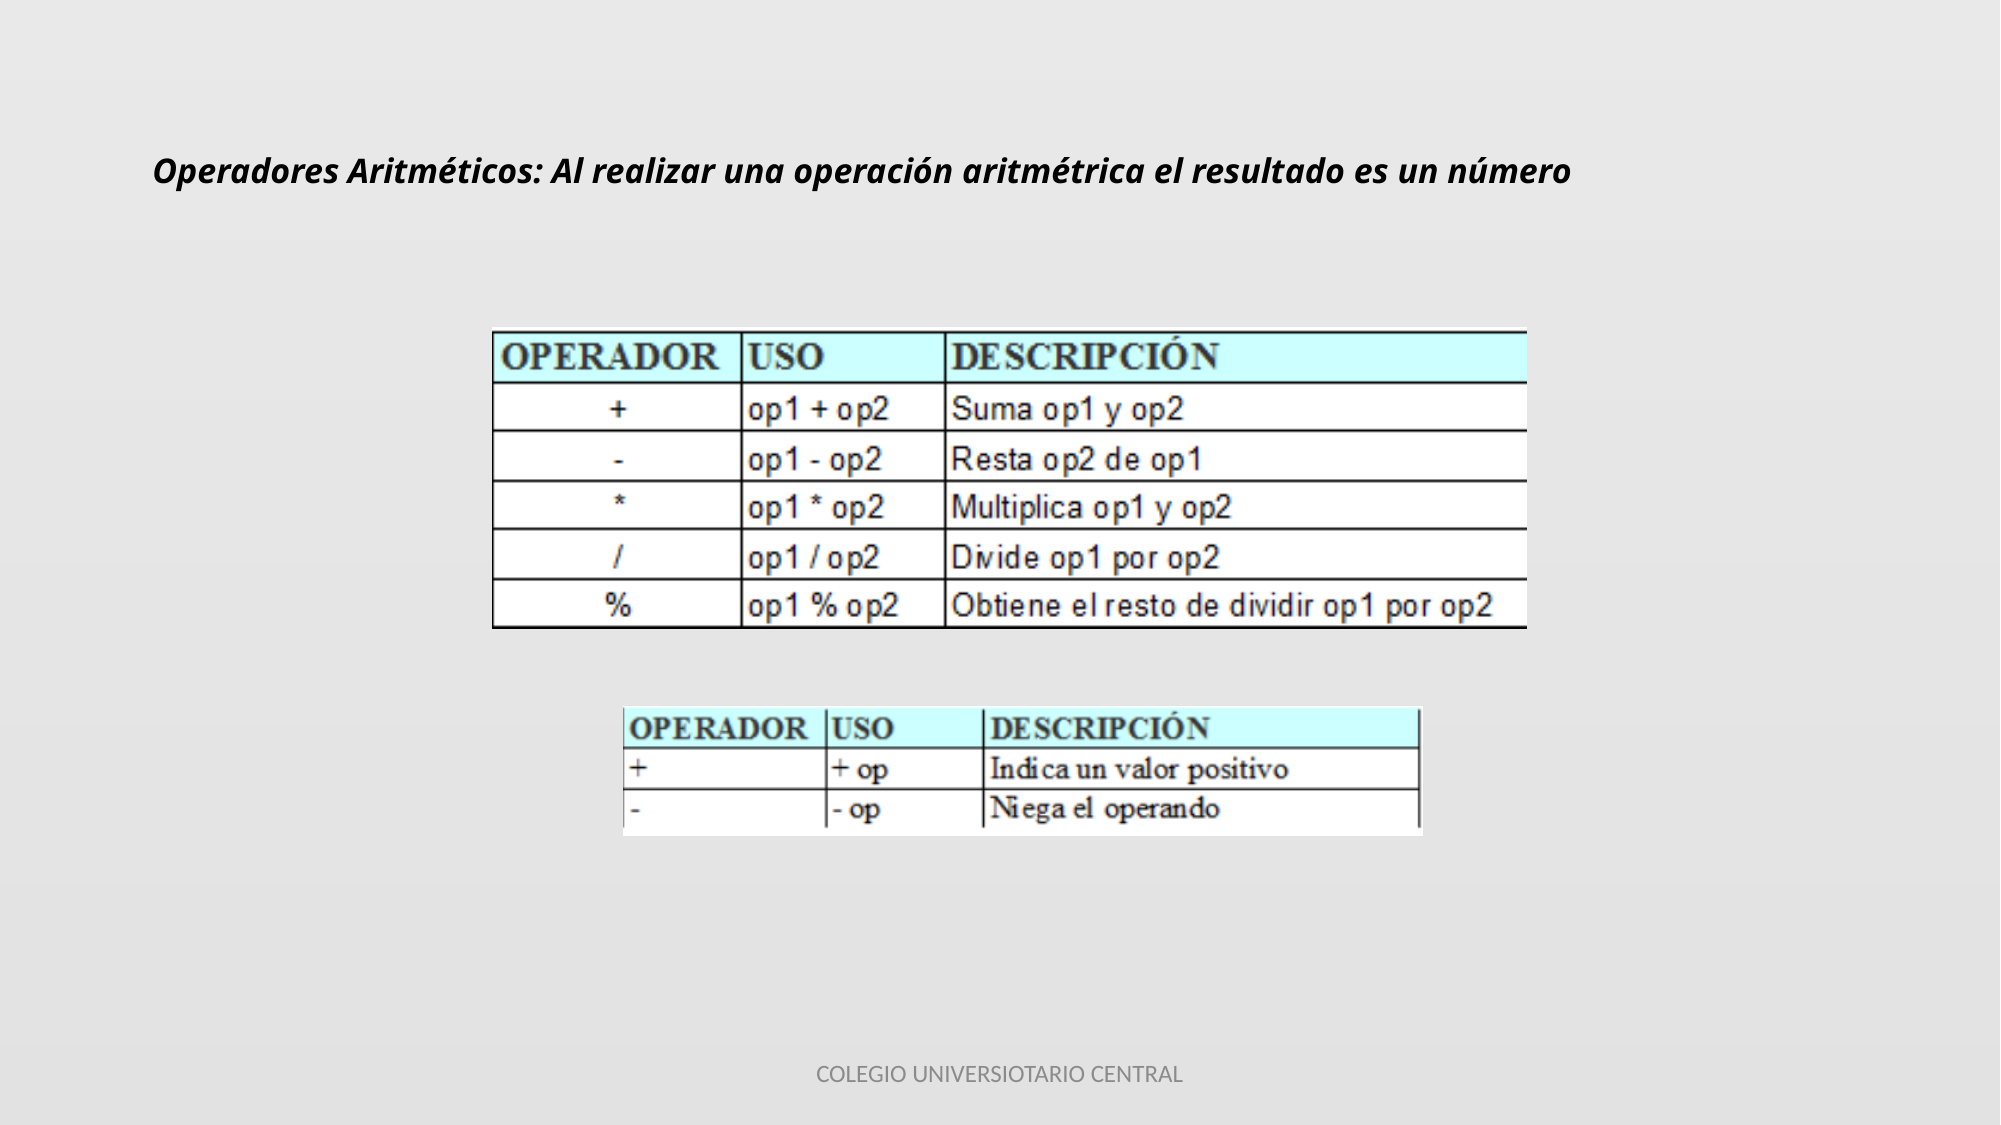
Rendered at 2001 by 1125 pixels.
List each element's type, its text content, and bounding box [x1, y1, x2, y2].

title Operadores Aritméticos: Al realizar una operación aritmétrica el resultado es un número [137, 72, 1863, 278]
footer COLEGIO UNIVERSIOTARIO CENTRAL [662, 1042, 1338, 1103]
picture [492, 327, 1527, 629]
picture [623, 705, 1423, 836]
